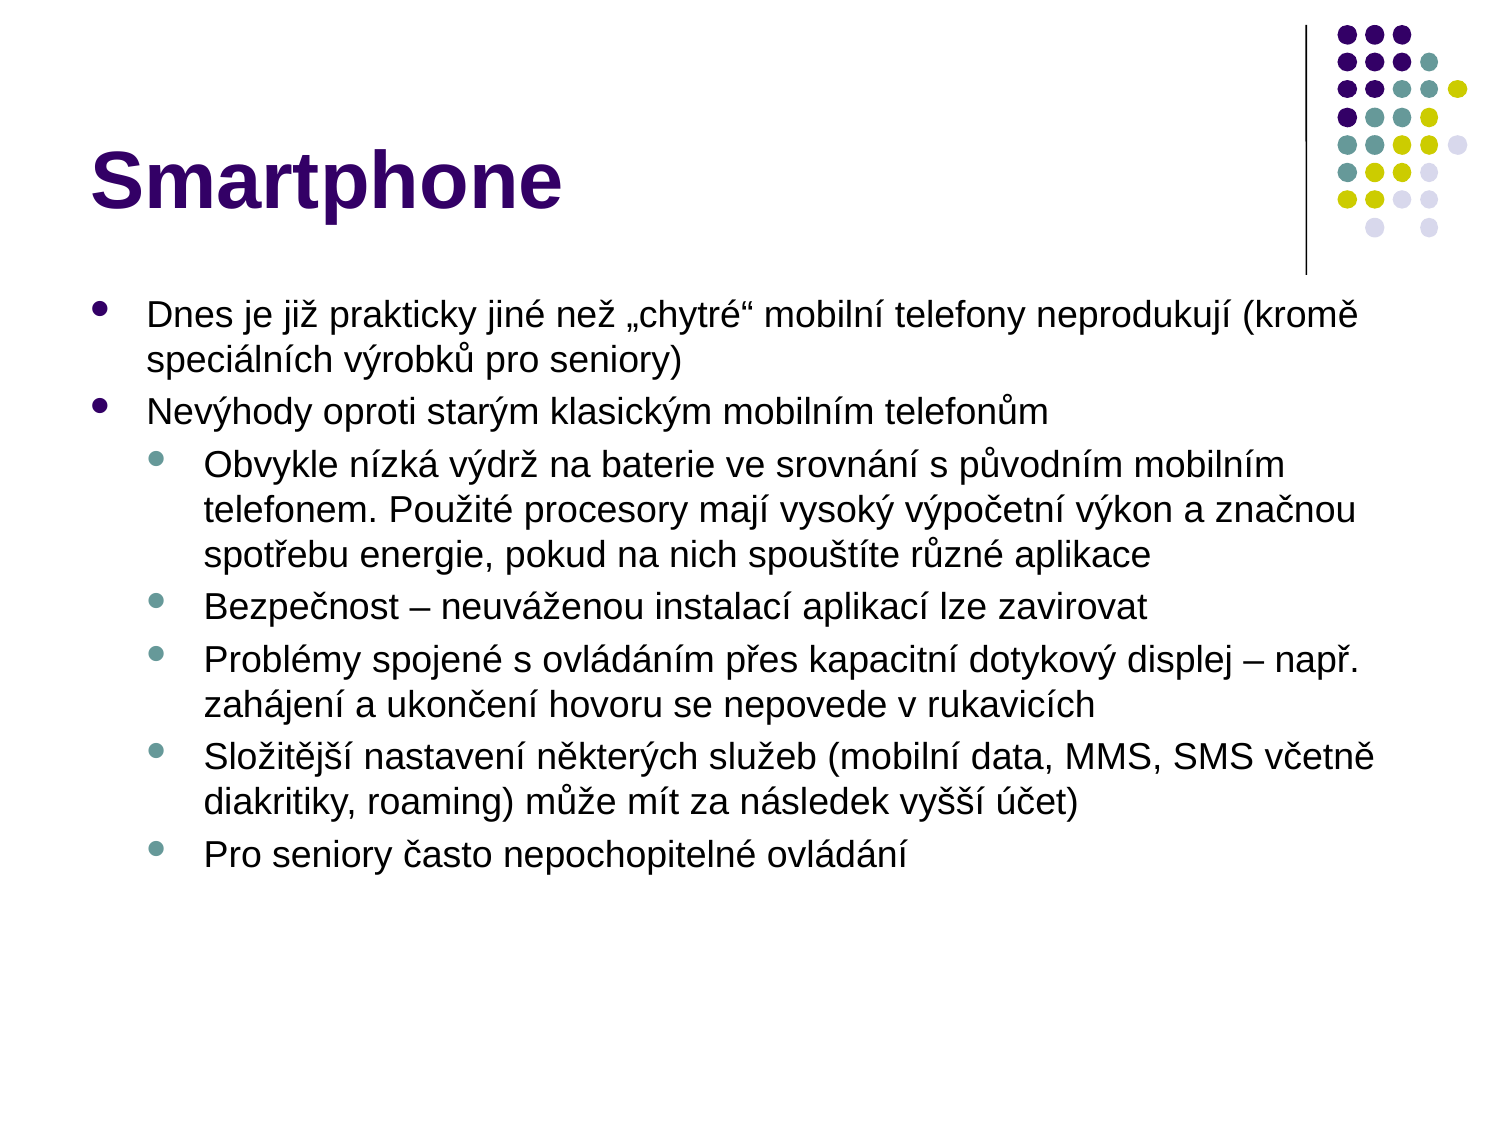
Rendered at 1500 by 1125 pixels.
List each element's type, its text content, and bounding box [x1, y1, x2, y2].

list Dnes je již prakticky jiné než „chytré“ mobilní telefony neprodukují (kromě speciálních výrobků pro seniory) Nevýhody oproti starým klasickým mobilním telefonům Obvykle nízká výdrž na baterie ve srovnání s původním mobilním telefonem. Použité procesory mají vysoký výpočetní výkon a značnou spotřebu energie, pokud na nich spouštíte různé aplikace Bezpečnost – neuváženou instalací aplikací lze zavirovat Problémy spojené s ovládáním přes kapacitní dotykový displej – např. zahájení a ukončení hovoru se nepovede v rukavicích Složitější nastavení některých služeb (mobilní data, MMS, SMS včetně diakritiky, roaming) může mít za následek vyšší účet) Pro seniory často nepochopitelné ovládání [75, 282, 1425, 1006]
title Smartphone [75, 20, 1313, 233]
